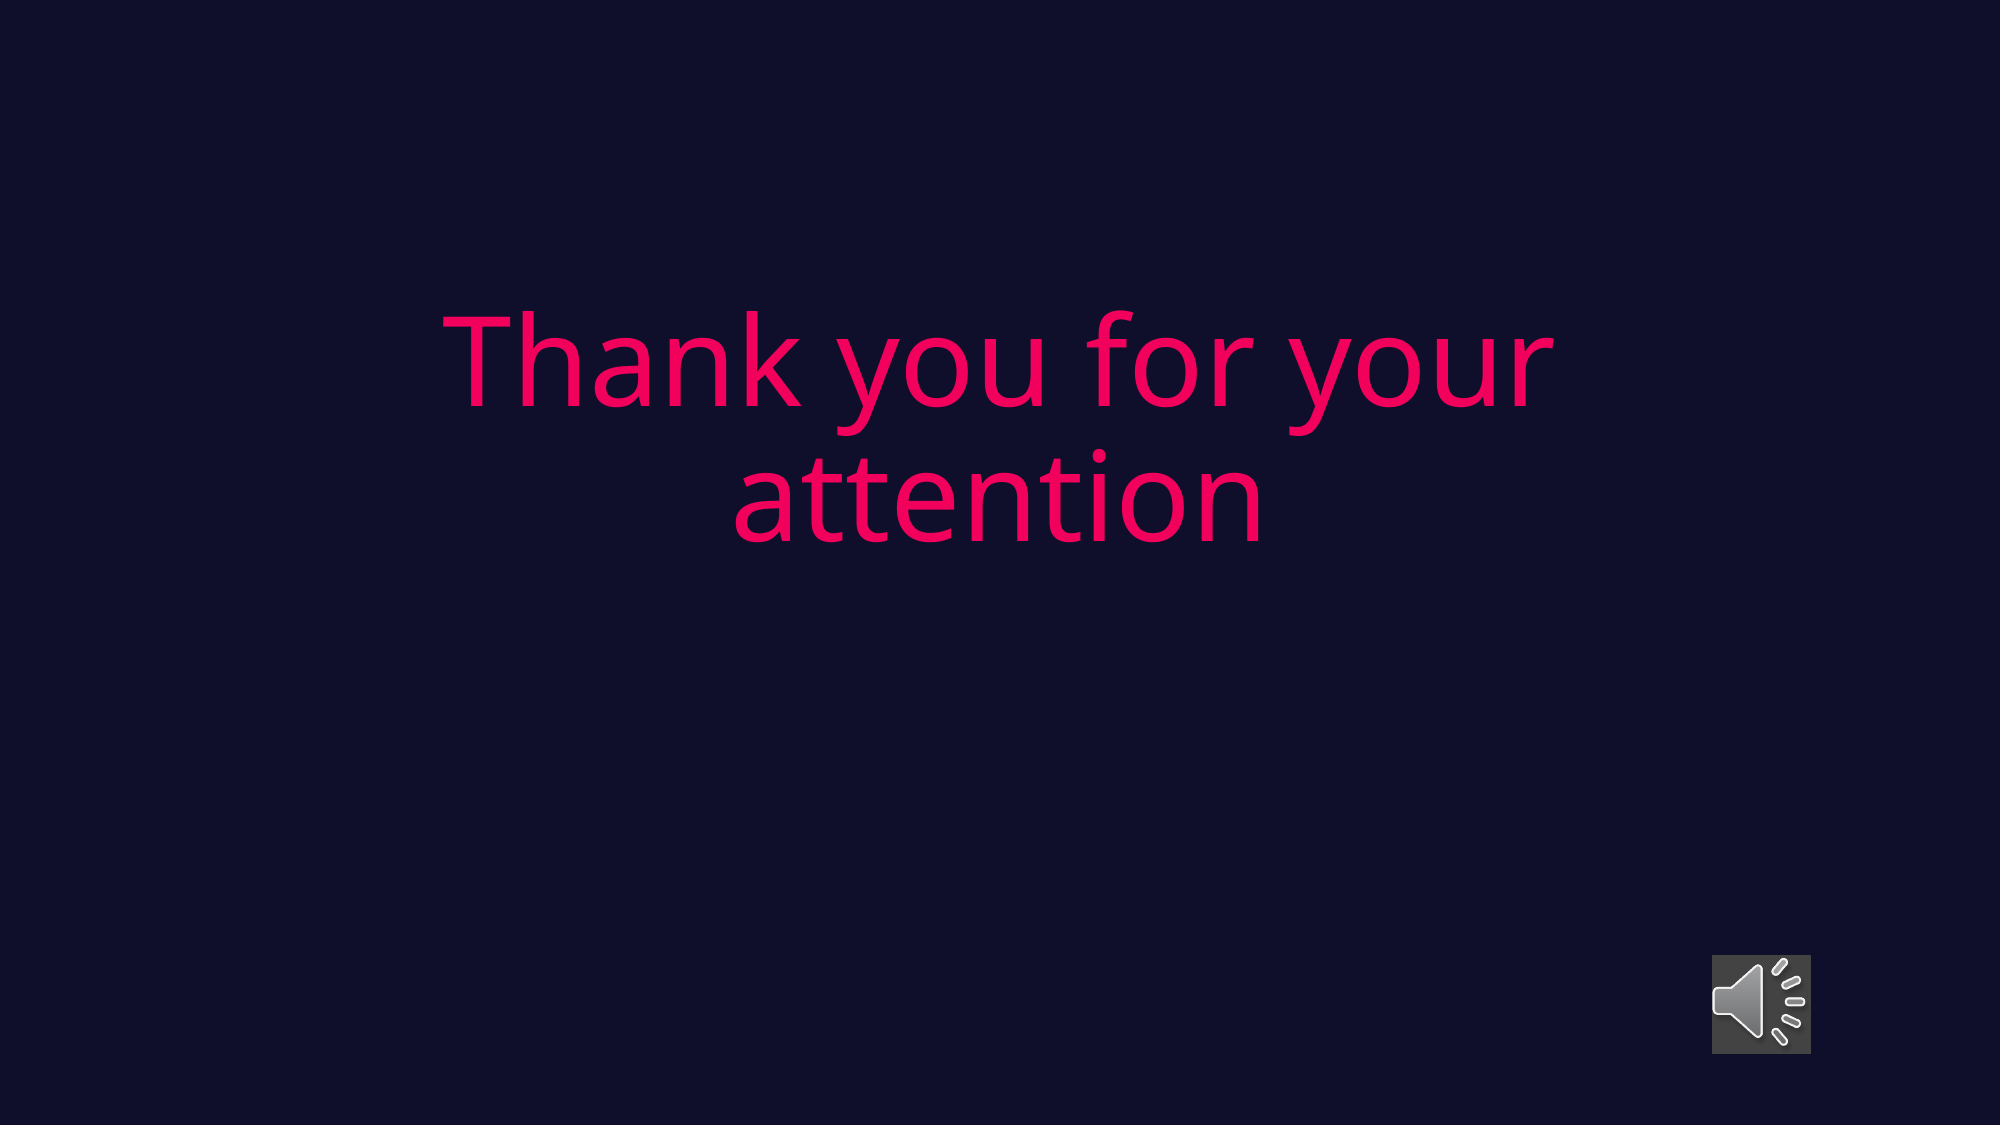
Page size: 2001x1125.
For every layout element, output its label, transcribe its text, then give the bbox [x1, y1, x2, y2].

picture [1711, 954, 1812, 1055]
title Thank you for your attention [249, 184, 1750, 576]
